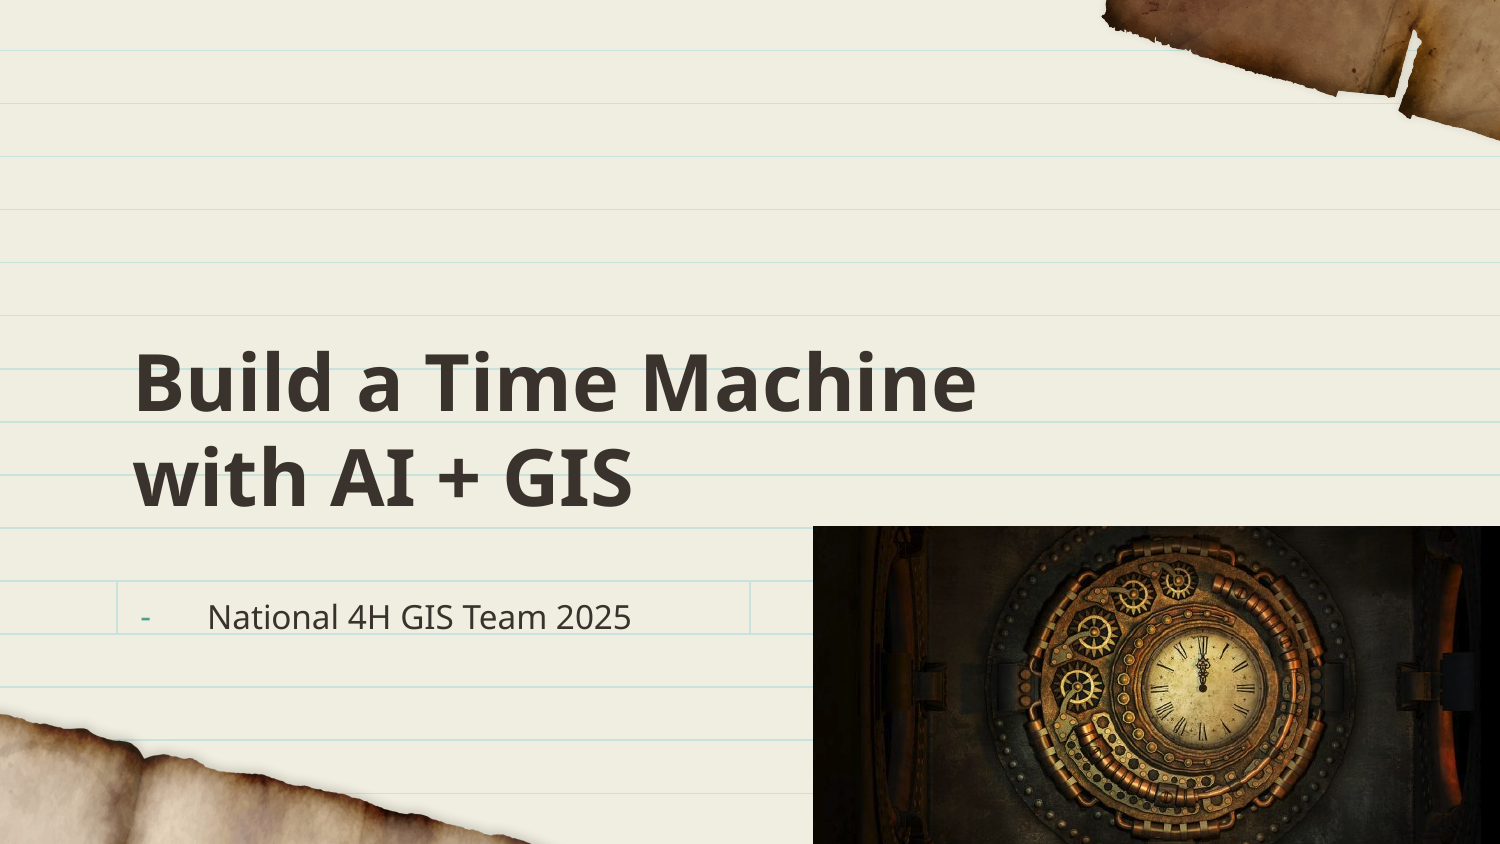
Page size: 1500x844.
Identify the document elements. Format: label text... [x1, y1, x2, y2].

picture [812, 525, 1500, 844]
picture [1092, 0, 1500, 149]
title Build a Time Machine with AI + GIS [116, 208, 1118, 537]
picture [0, 691, 610, 844]
subtitle National 4H GIS Team 2025 [116, 580, 751, 635]
